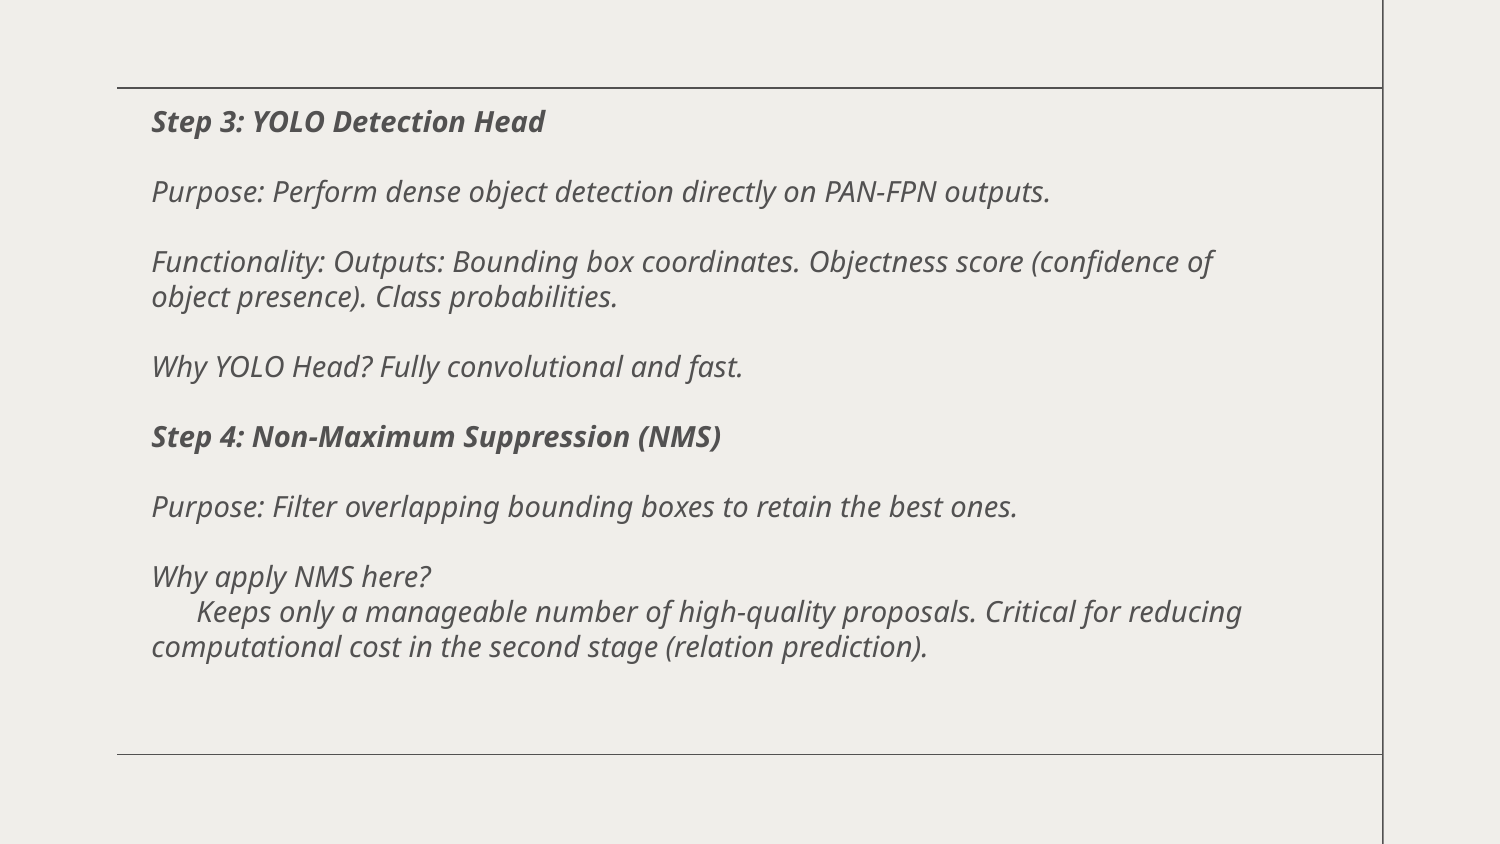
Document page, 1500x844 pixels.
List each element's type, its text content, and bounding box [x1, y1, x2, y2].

text_box Step 3: YOLO Detection Head Purpose: Perform dense object detection directly on PAN-FPN outputs. Functionality: Outputs: Bounding box coordinates. Objectness score (confidence of object presence). Class probabilities. Why YOLO Head? Fully convolutional and fast. Step 4: Non-Maximum Suppression (NMS) Purpose: Filter overlapping bounding boxes to retain the best ones. Why apply NMS here? Keeps only a manageable number of high-quality proposals. Critical for reducing computational cost in the second stage (relation prediction). [136, 96, 1275, 706]
